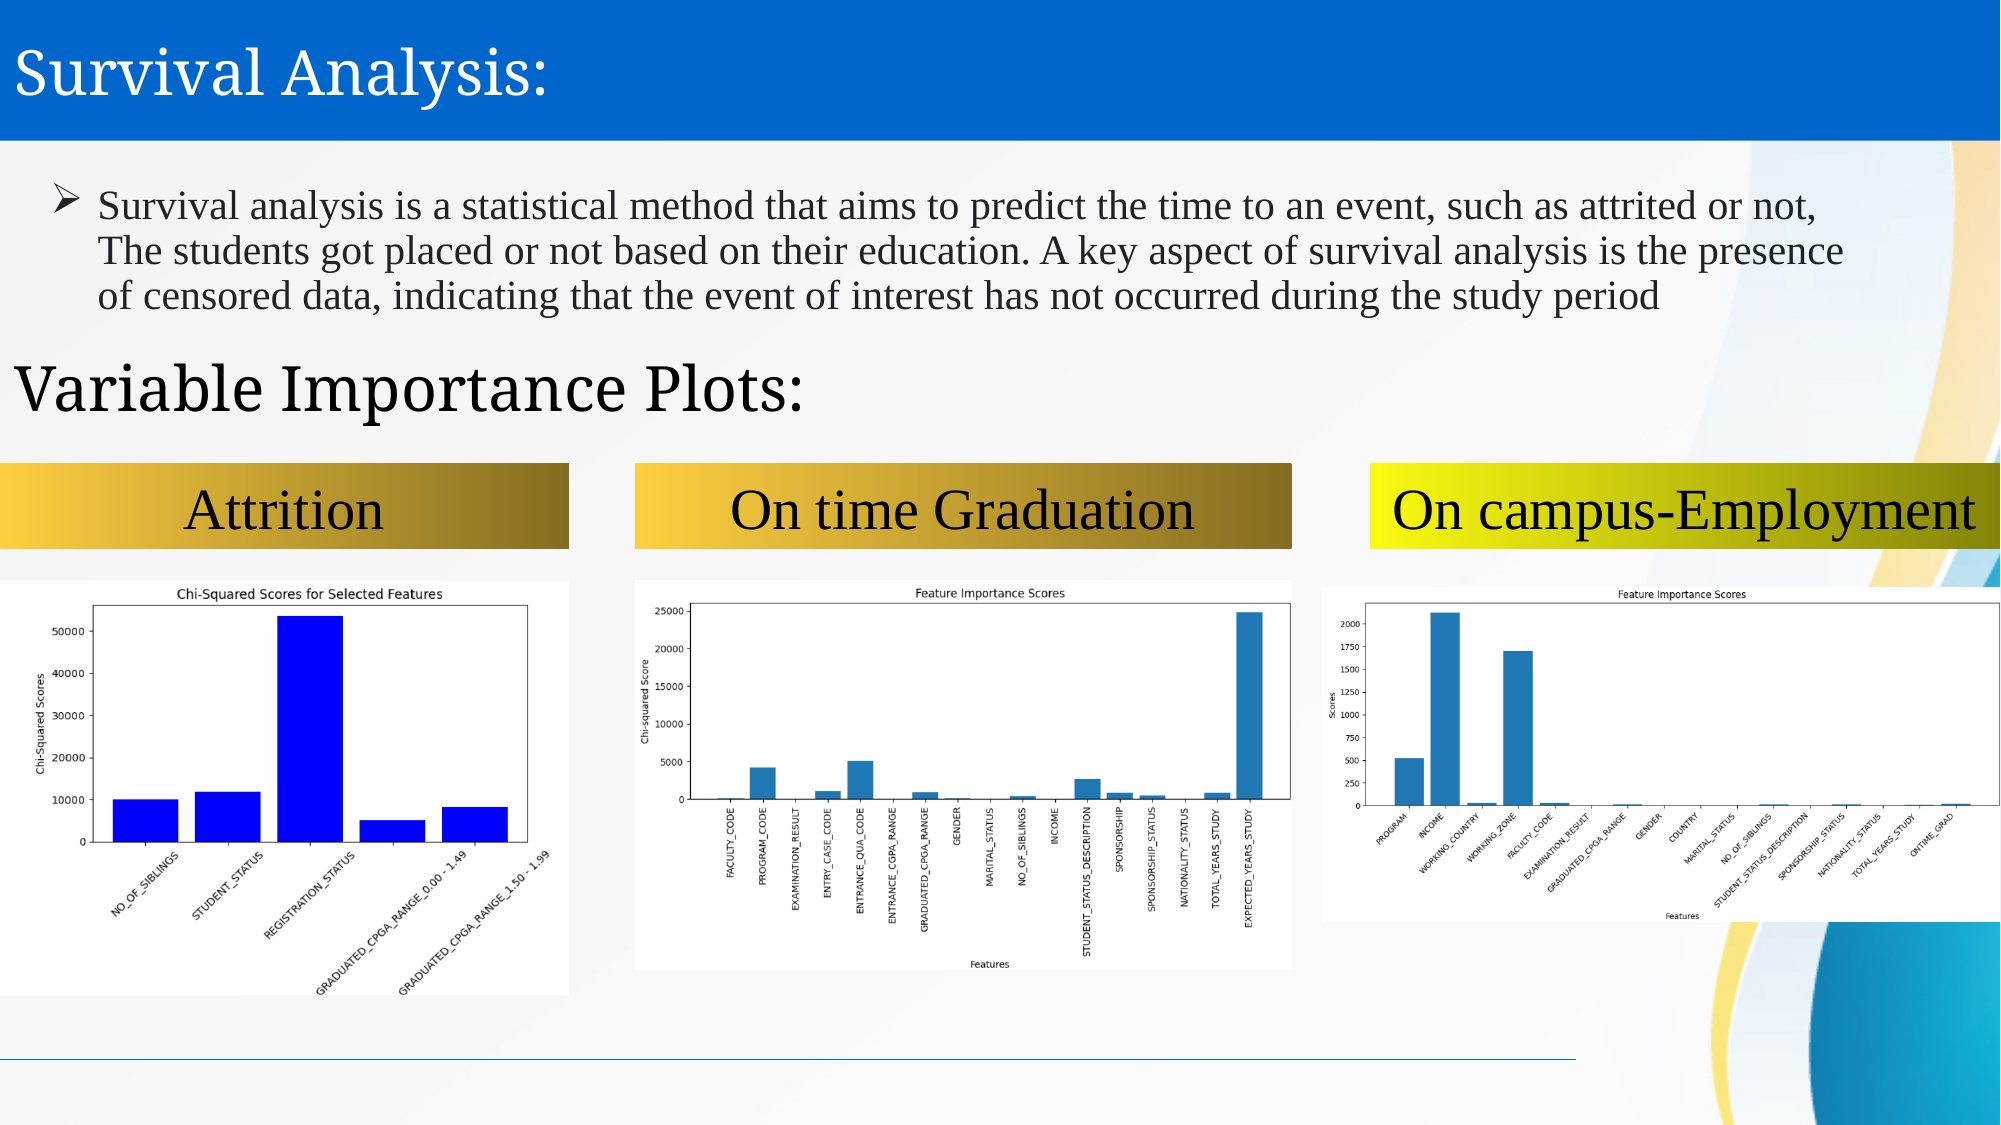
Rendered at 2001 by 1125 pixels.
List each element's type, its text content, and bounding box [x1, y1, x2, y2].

text_box Attrition [0, 463, 569, 549]
text_box Survival analysis is a statistical method that aims to predict the time to an event, such as attrited or not, The students got placed or not based on their education. A key aspect of survival analysis is the presence of censored data, indicating that the event of interest has not occurred during the study period [26, 175, 1887, 326]
text_box On campus-Employment [1370, 463, 2000, 549]
text_box Variable Importance Plots: [0, 341, 841, 432]
text_box On time Graduation [635, 463, 1292, 549]
text_box Survival Analysis: [0, 0, 2000, 141]
picture [0, 0, 2001, 1125]
